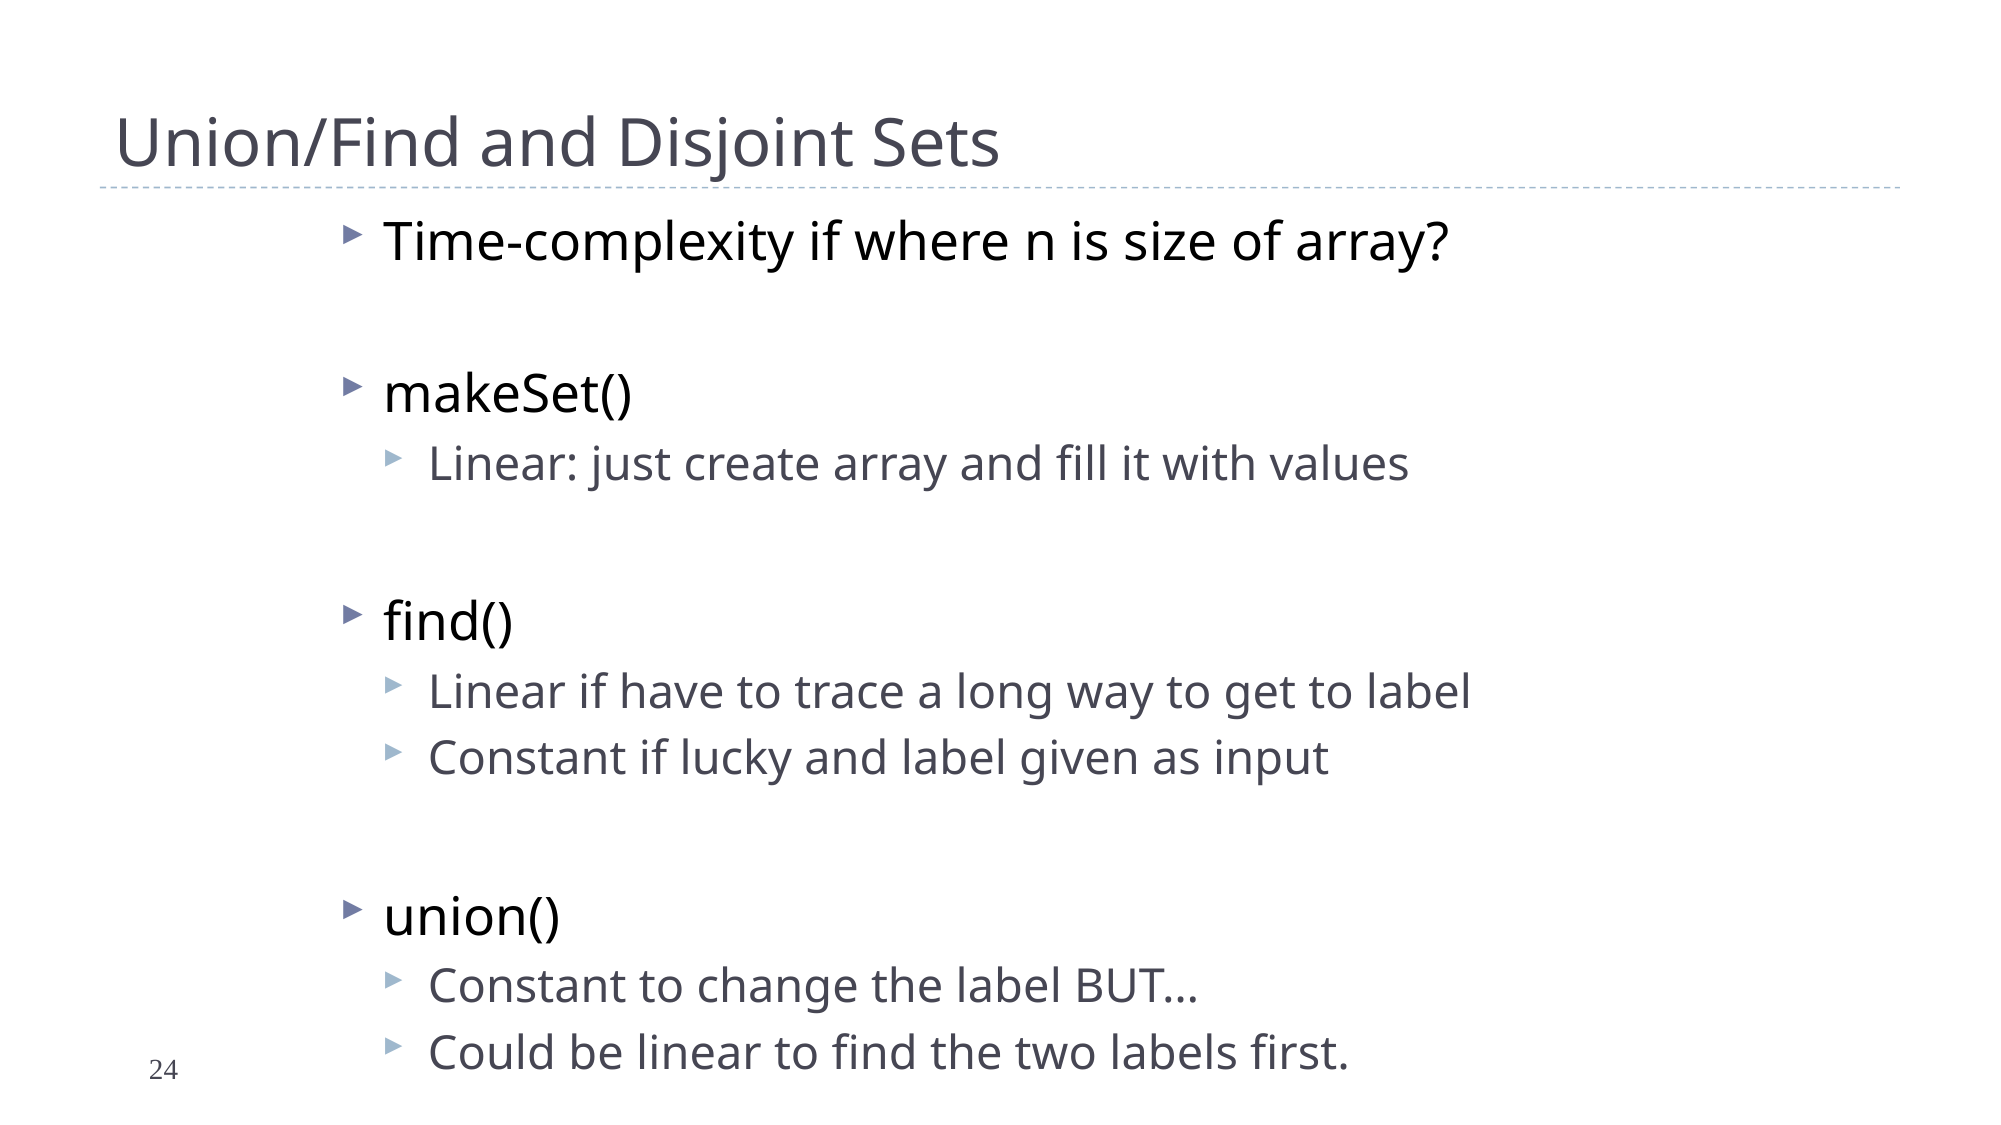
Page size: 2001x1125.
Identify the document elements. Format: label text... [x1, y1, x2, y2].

slide_number 24 [133, 1042, 568, 1103]
title Union/Find and Disjoint Sets [99, 24, 1900, 188]
list Time-complexity if where n is size of array? makeSet() Linear: just create array and fill it with values find() Linear if have to trace a long way to get to label Constant if lucky and label given as input union() Constant to change the label BUT… Could be linear to find the two labels first. [324, 200, 1675, 1088]
